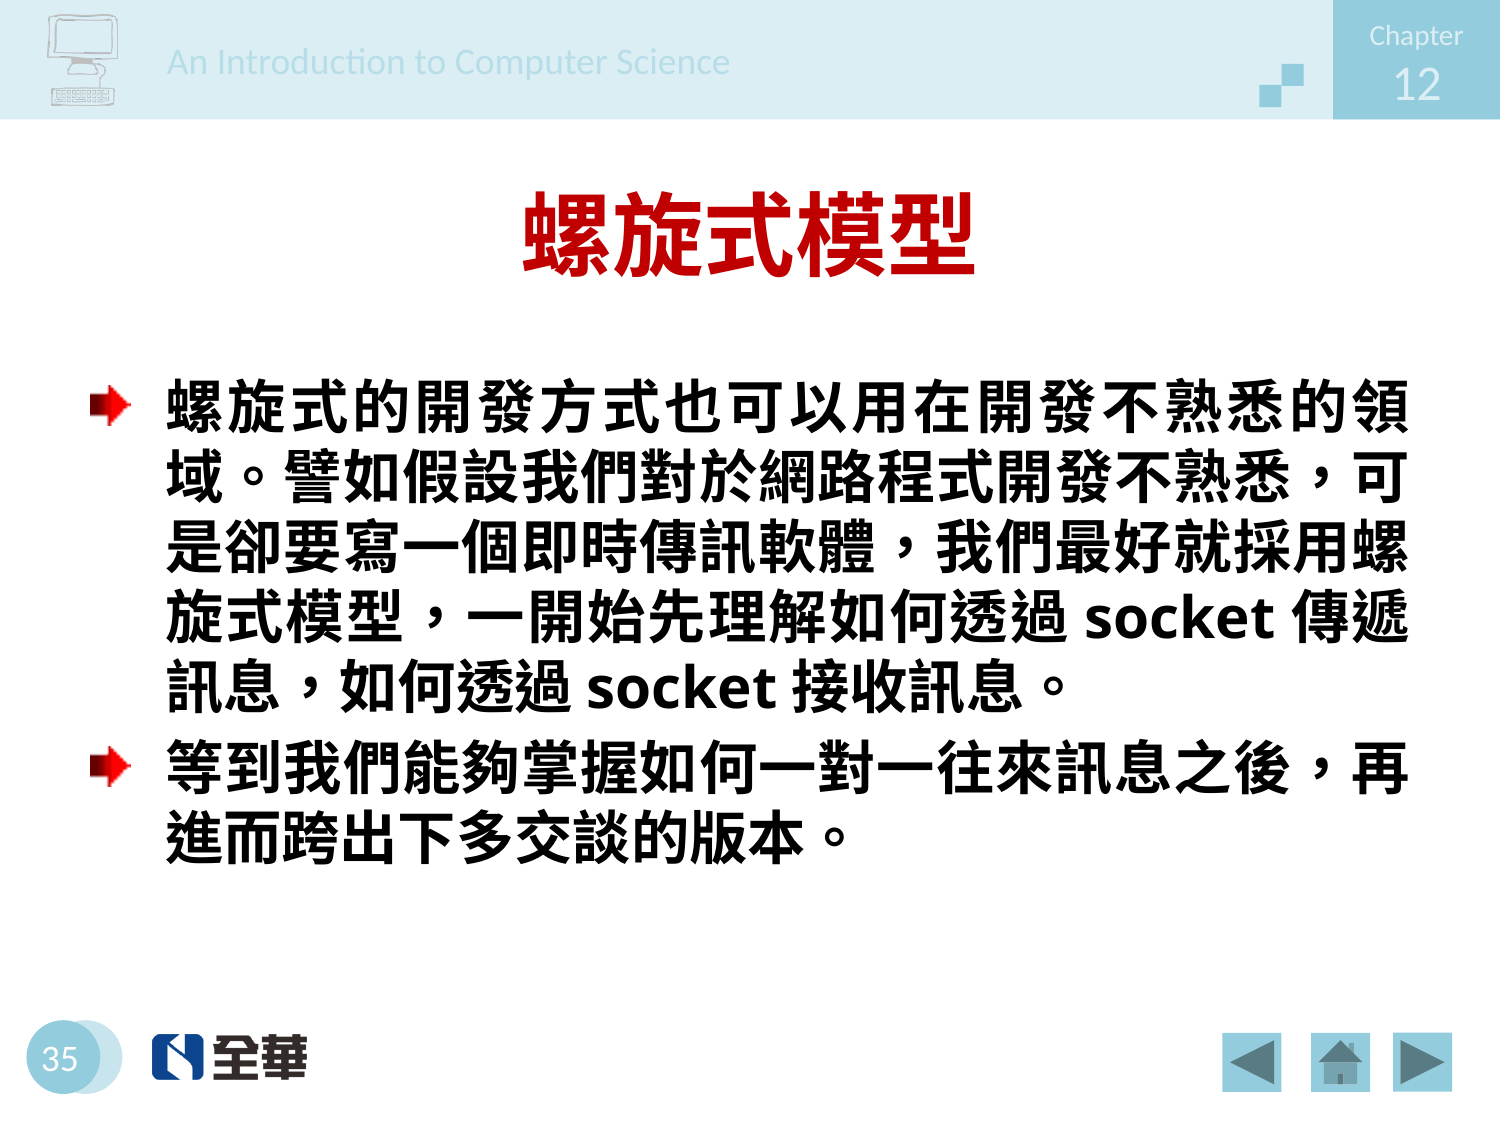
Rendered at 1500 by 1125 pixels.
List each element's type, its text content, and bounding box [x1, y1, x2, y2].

title 螺旋式模型 [75, 138, 1425, 327]
picture [47, 14, 118, 106]
picture [152, 1034, 307, 1080]
list 螺旋式的開發方式也可以用在開發不熟悉的領域。譬如假設我們對於網路程式開發不熟悉，可是卻要寫一個即時傳訊軟體，我們最好就採用螺旋式模型，一開始先理解如何透過socket傳遞訊息，如何透過socket接收訊息。 等到我們能夠掌握如何一對一往來訊息之後，再進而跨出下多交談的版本。 [75, 363, 1425, 1005]
picture [90, 746, 131, 787]
picture [90, 385, 131, 426]
